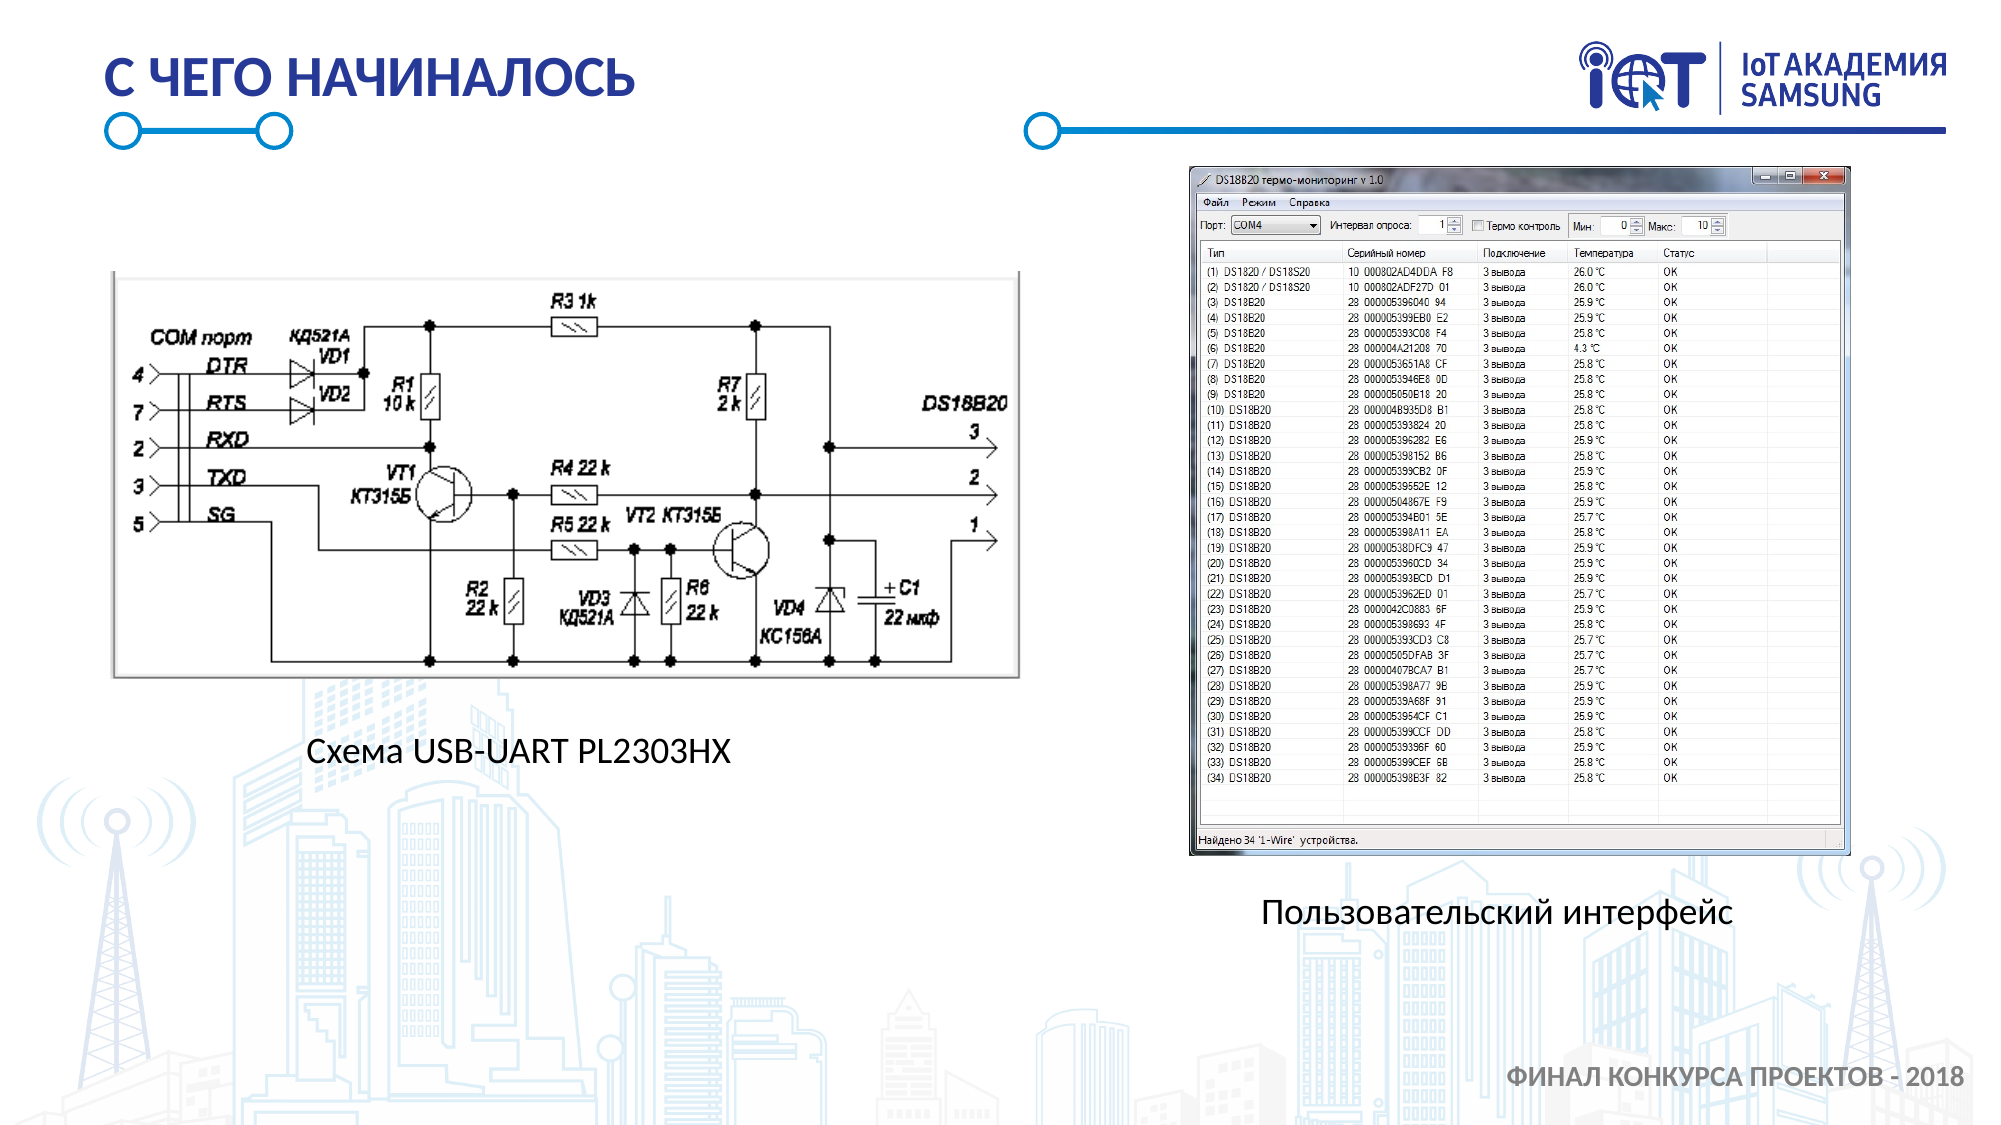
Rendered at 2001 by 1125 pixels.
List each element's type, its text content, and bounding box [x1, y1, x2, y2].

picture [1189, 166, 1851, 856]
picture [110, 270, 1021, 679]
title С ЧЕГО НАЧИНАЛОСЬ [89, 46, 1532, 113]
picture [1579, 41, 1946, 115]
text_box Пользовательский интерфейс [1246, 879, 1795, 940]
text_box Схема USB-UART PL2303HX [291, 718, 1189, 779]
